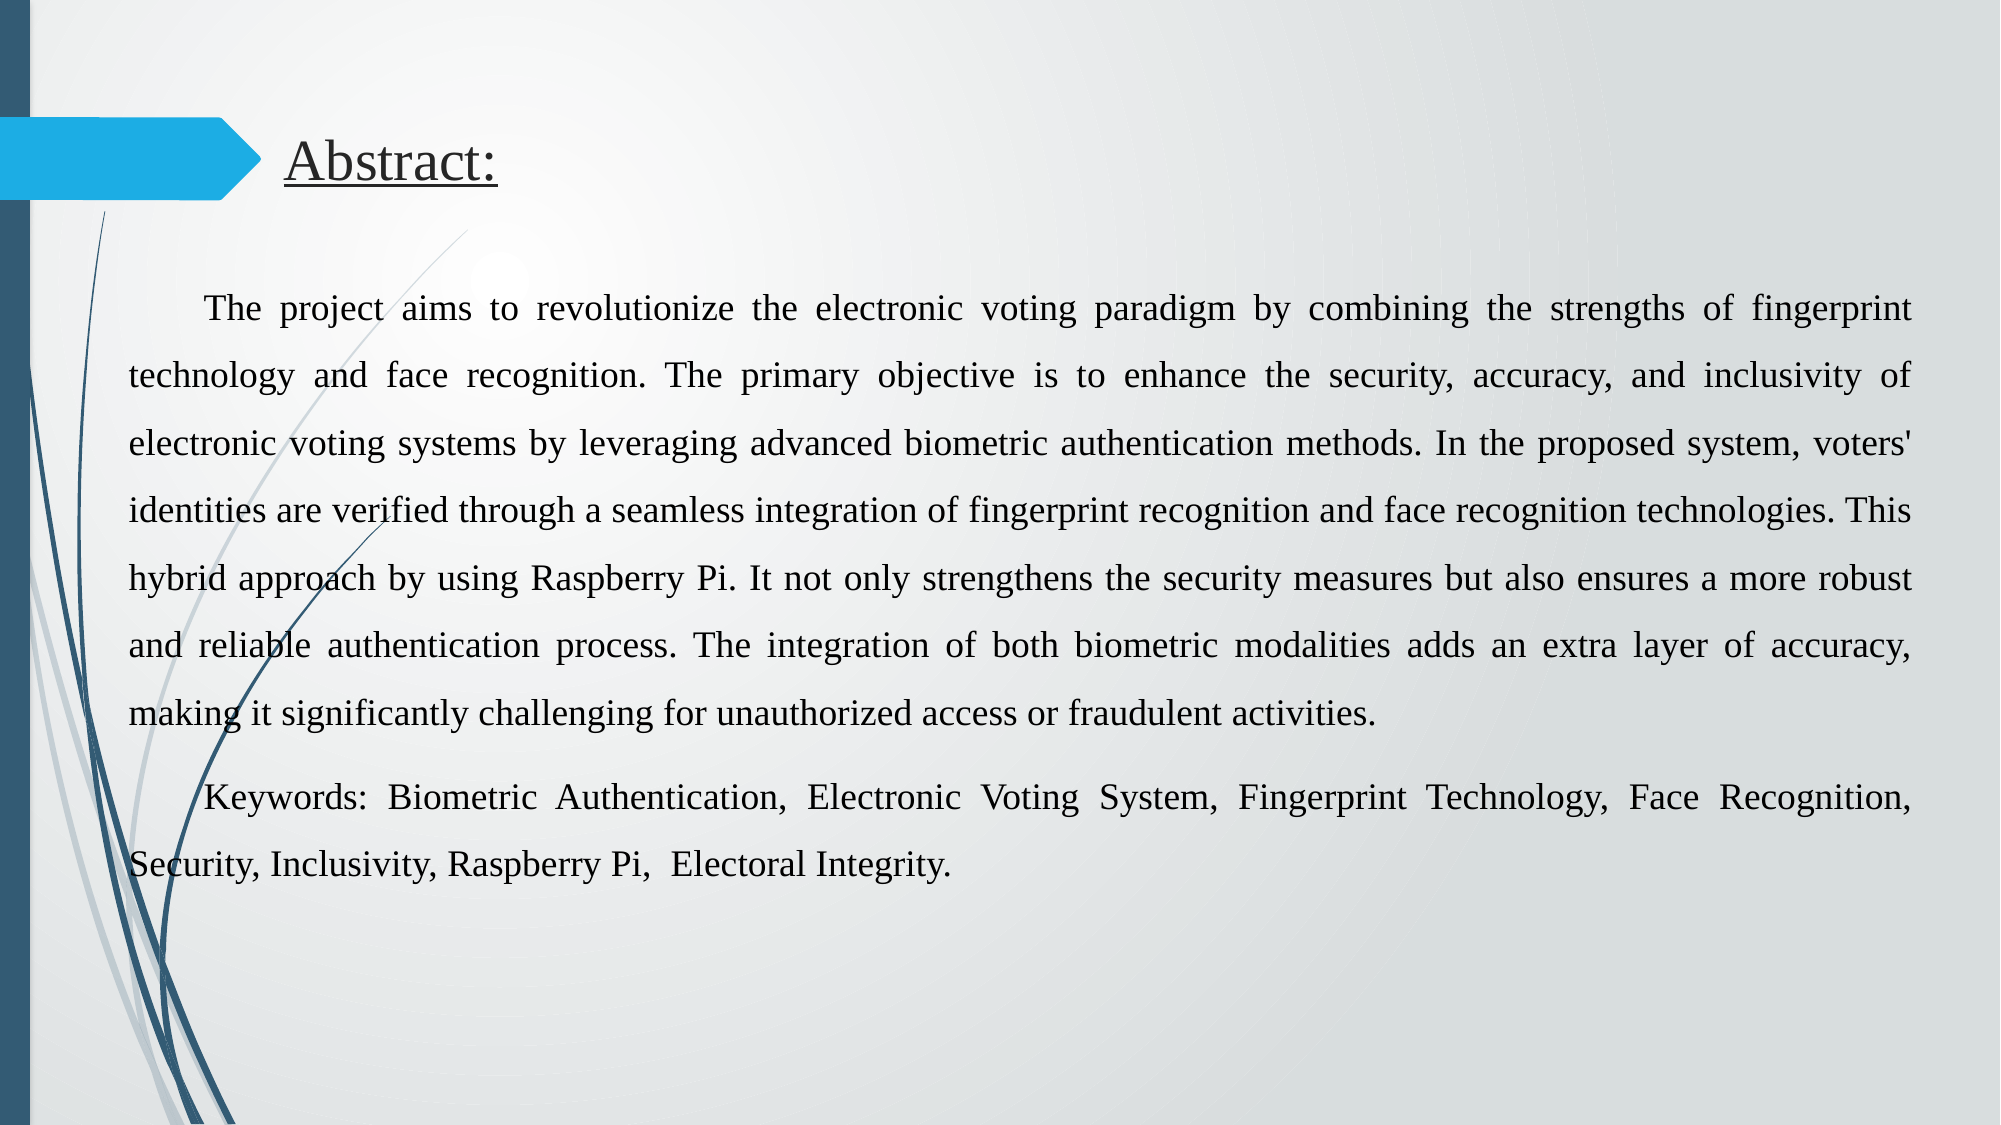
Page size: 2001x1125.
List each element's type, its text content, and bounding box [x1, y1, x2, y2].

title Abstract: [268, 115, 1653, 252]
text_box The project aims to revolutionize the electronic voting paradigm by combining the strengths of fingerprint technology and face recognition. The primary objective is to enhance the security, accuracy, and inclusivity of electronic voting systems by leveraging advanced biometric authentication methods. In the proposed system, voters' identities are verified through a seamless integration of fingerprint recognition and face recognition technologies. This hybrid approach by using Raspberry Pi. It not only strengthens the security measures but also ensures a more robust and reliable authentication process. The integration of both biometric modalities adds an extra layer of accuracy, making it significantly challenging for unauthorized access or fraudulent activities. Keywords: Biometric Authentication, Electronic Voting System, Fingerprint Technology, Face Recognition, Security, Inclusivity, Raspberry Pi, Electoral Integrity. [113, 252, 1930, 954]
